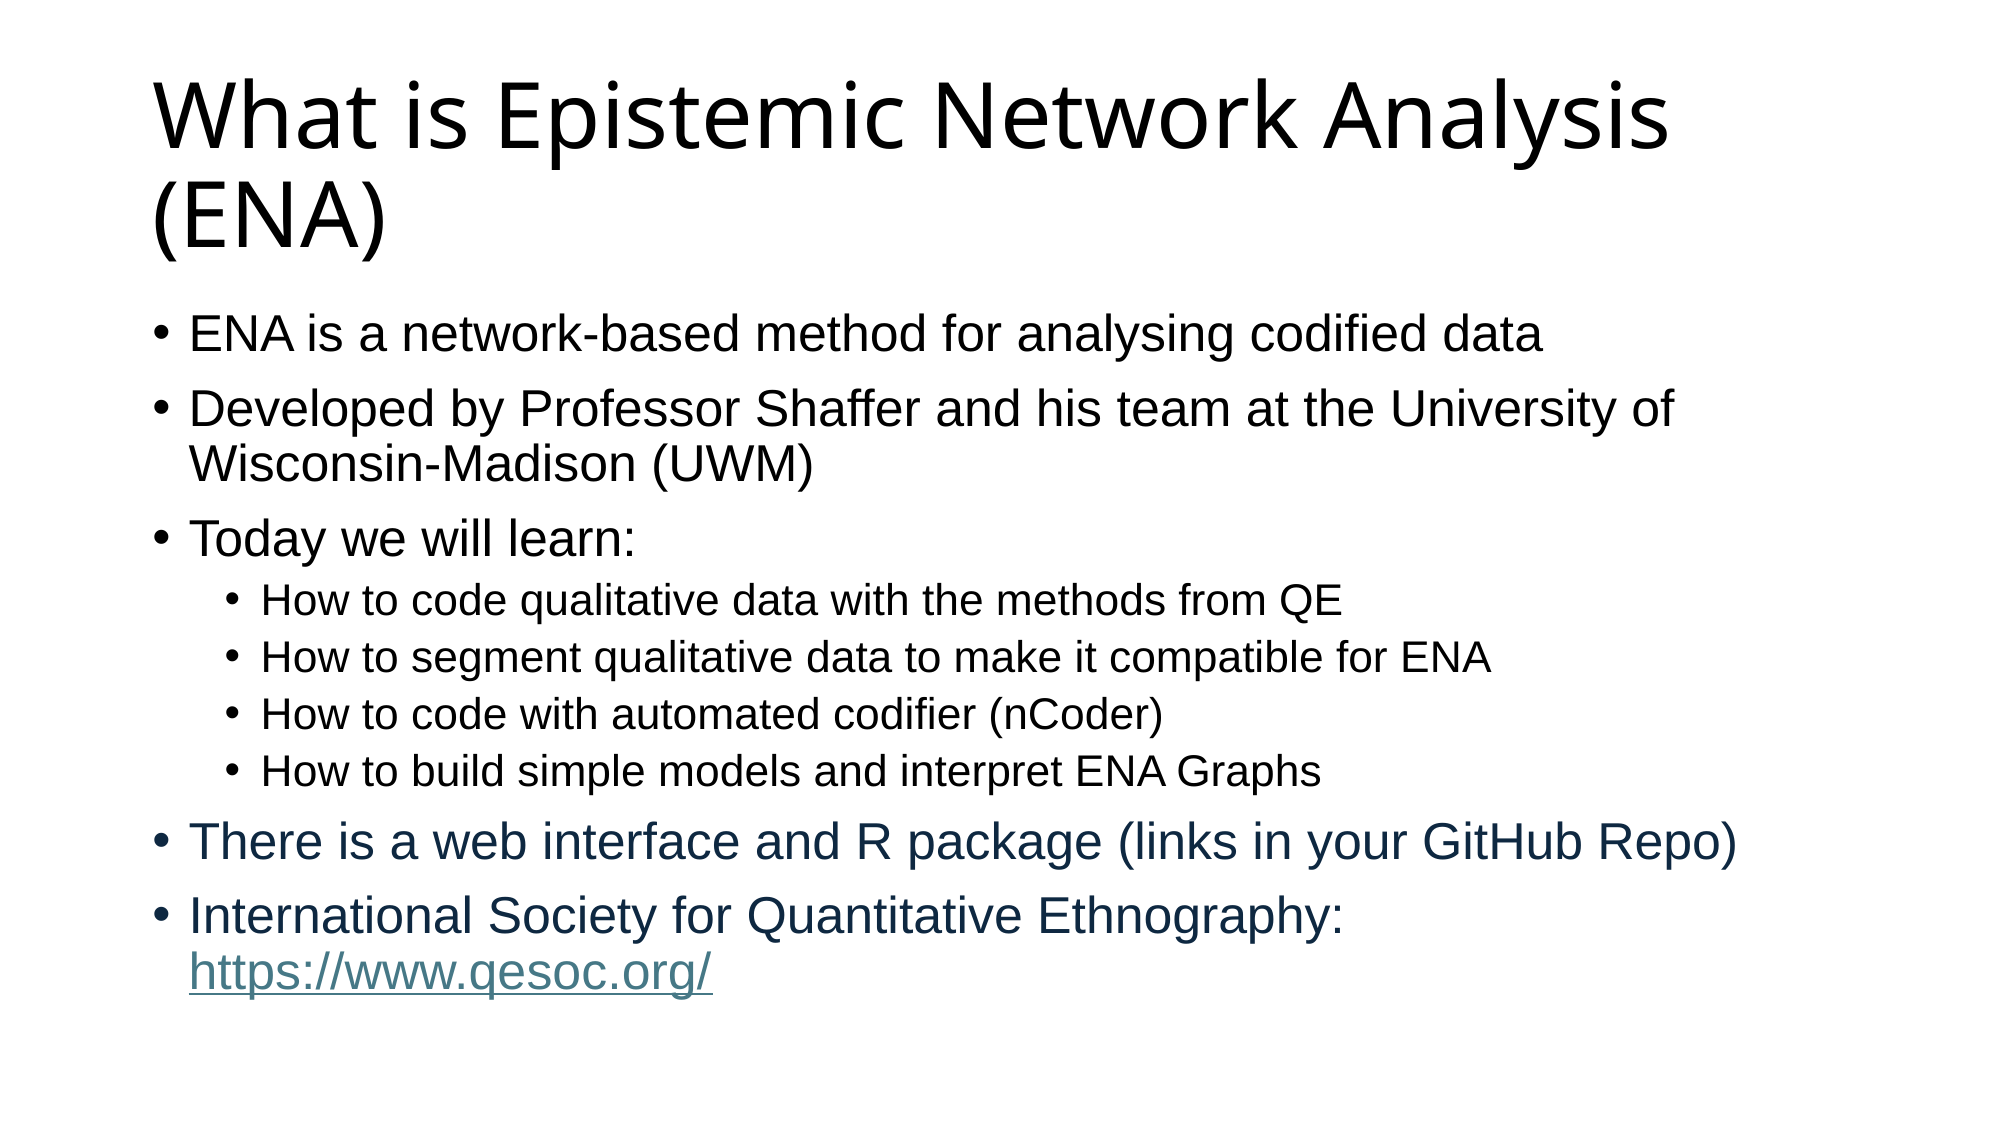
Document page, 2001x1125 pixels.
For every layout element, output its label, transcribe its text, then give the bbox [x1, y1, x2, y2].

list ENA is a network-based method for analysing codified data Developed by Professor Shaffer and his team at the University of Wisconsin-Madison (UWM) Today we will learn: How to code qualitative data with the methods from QE How to segment qualitative data to make it compatible for ENA How to code with automated codifier (nCoder) How to build simple models and interpret ENA Graphs There is a web interface and R package (links in your GitHub Repo) International Society for Quantitative Ethnography: https://www.qesoc.org/ [137, 299, 1863, 1014]
title What is Epistemic Network Analysis (ENA) [137, 59, 1863, 278]
